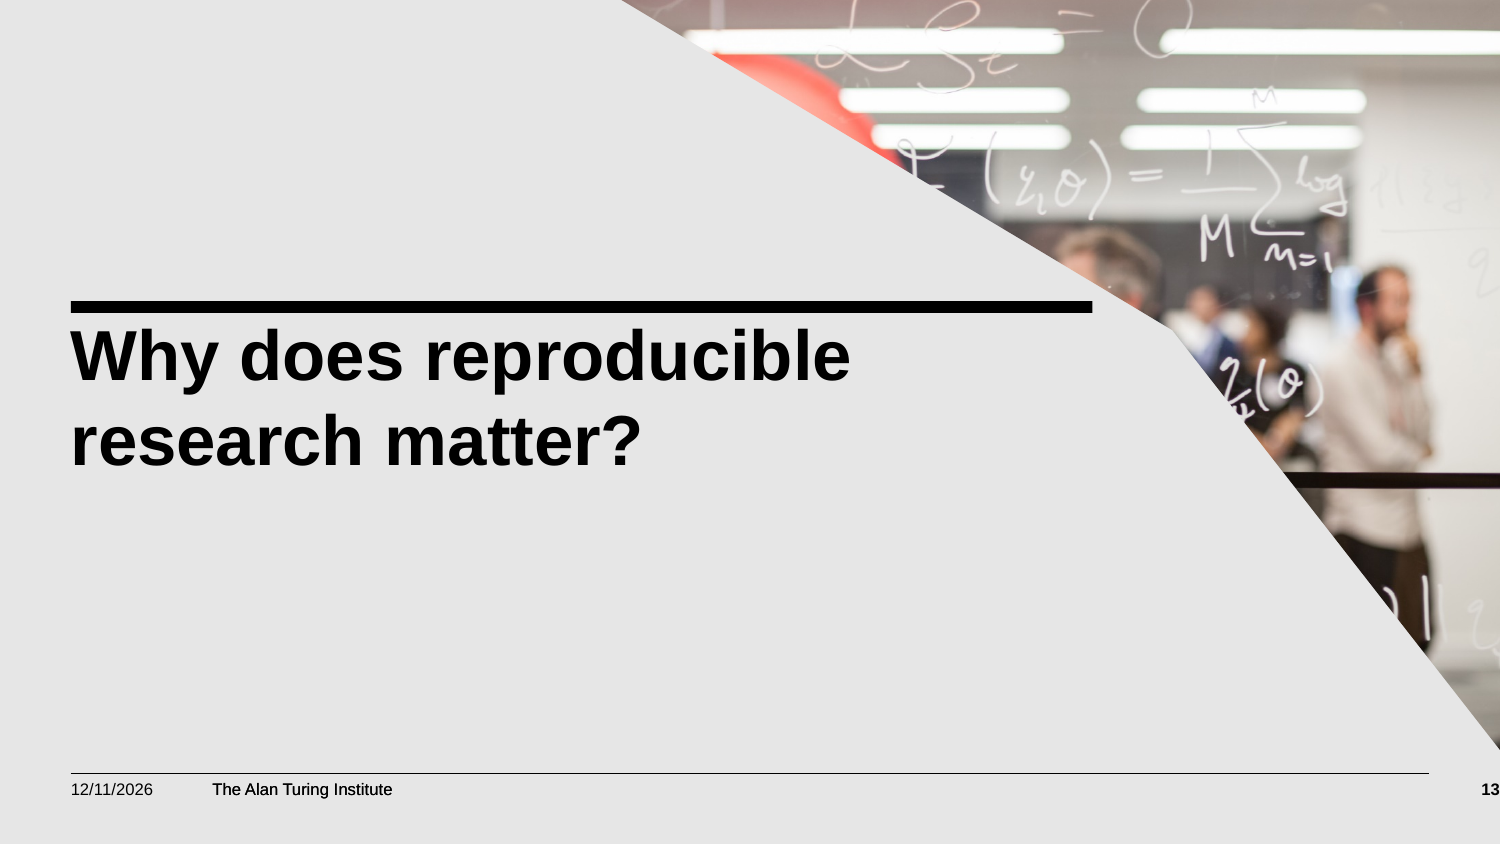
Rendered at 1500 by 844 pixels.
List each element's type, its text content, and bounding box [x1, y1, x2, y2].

title Why does reproducible research matter? [70, 309, 615, 411]
picture [621, 0, 1500, 751]
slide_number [70, 774, 207, 799]
slide_number 13 [1411, 774, 1500, 799]
